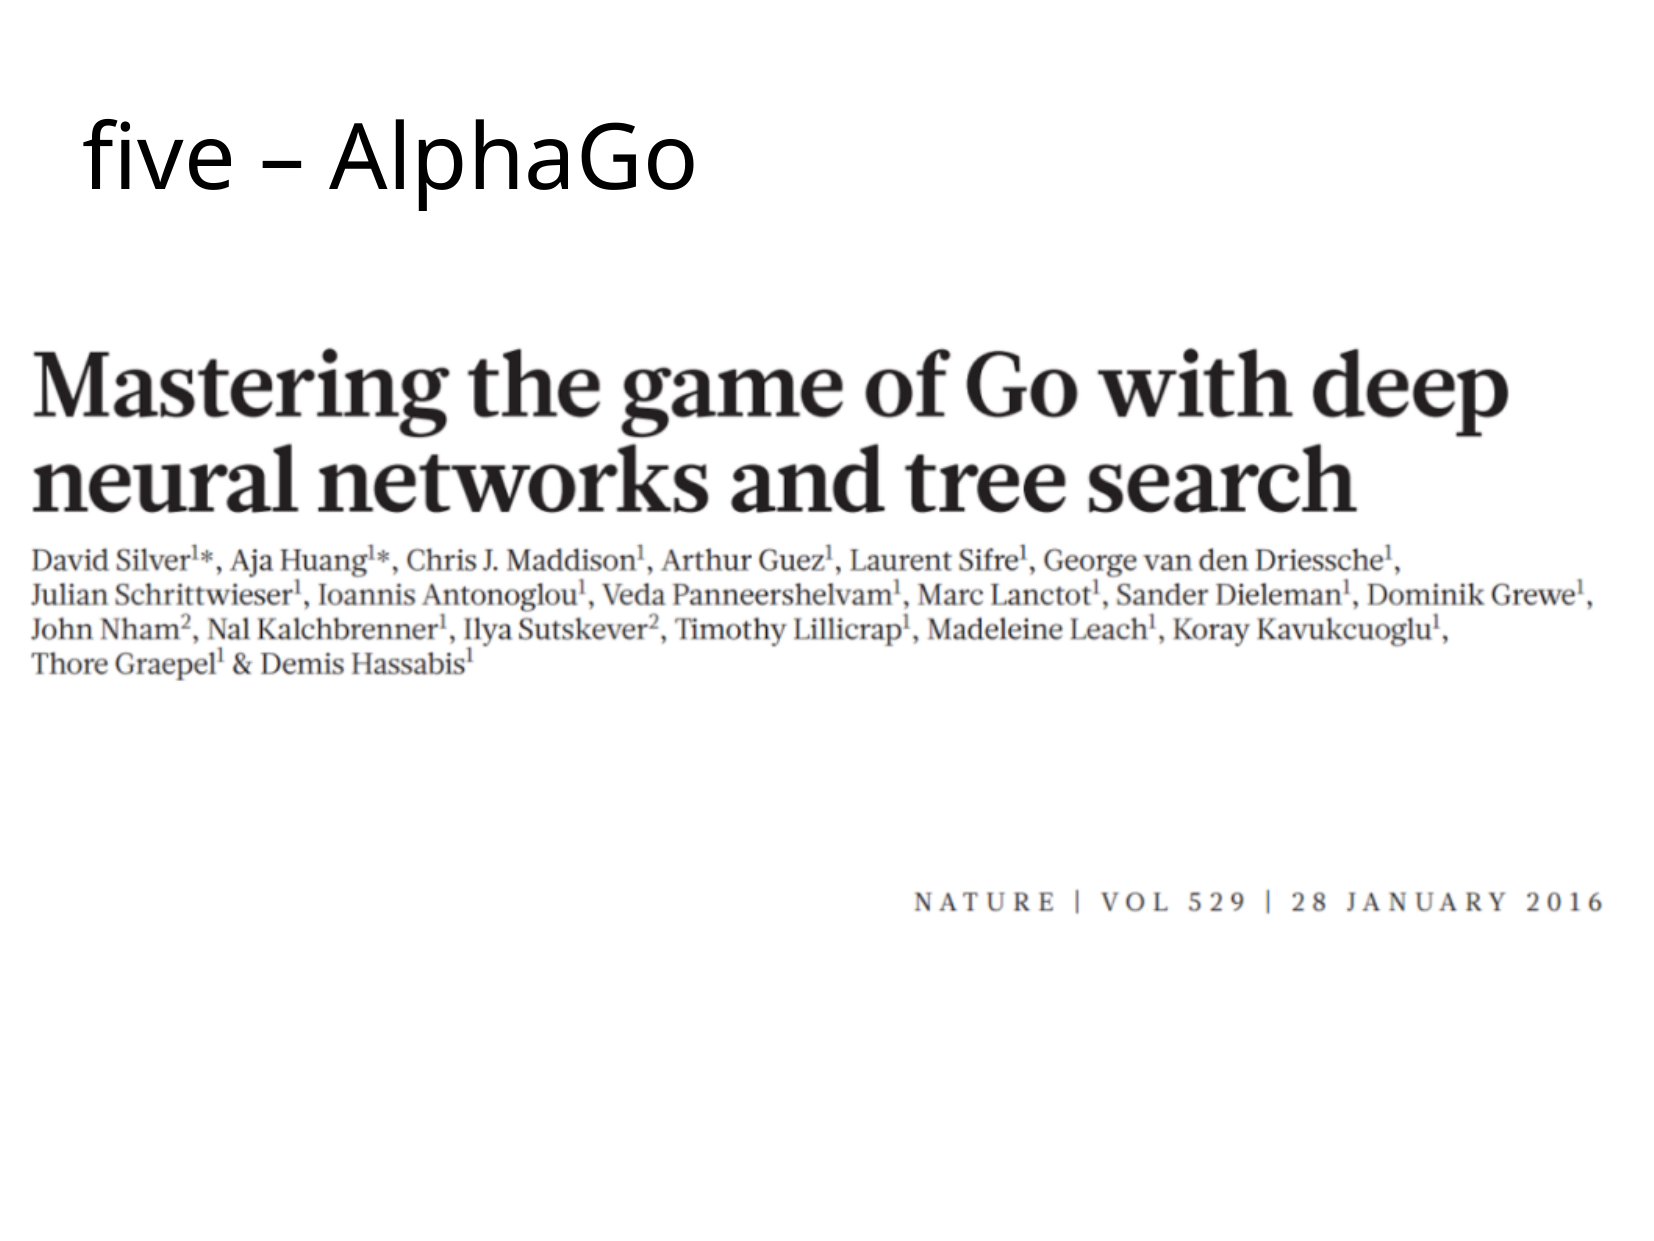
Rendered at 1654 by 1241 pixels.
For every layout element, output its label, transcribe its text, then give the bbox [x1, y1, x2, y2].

title five – AlphaGo [82, 49, 1571, 257]
picture [0, 295, 1654, 945]
